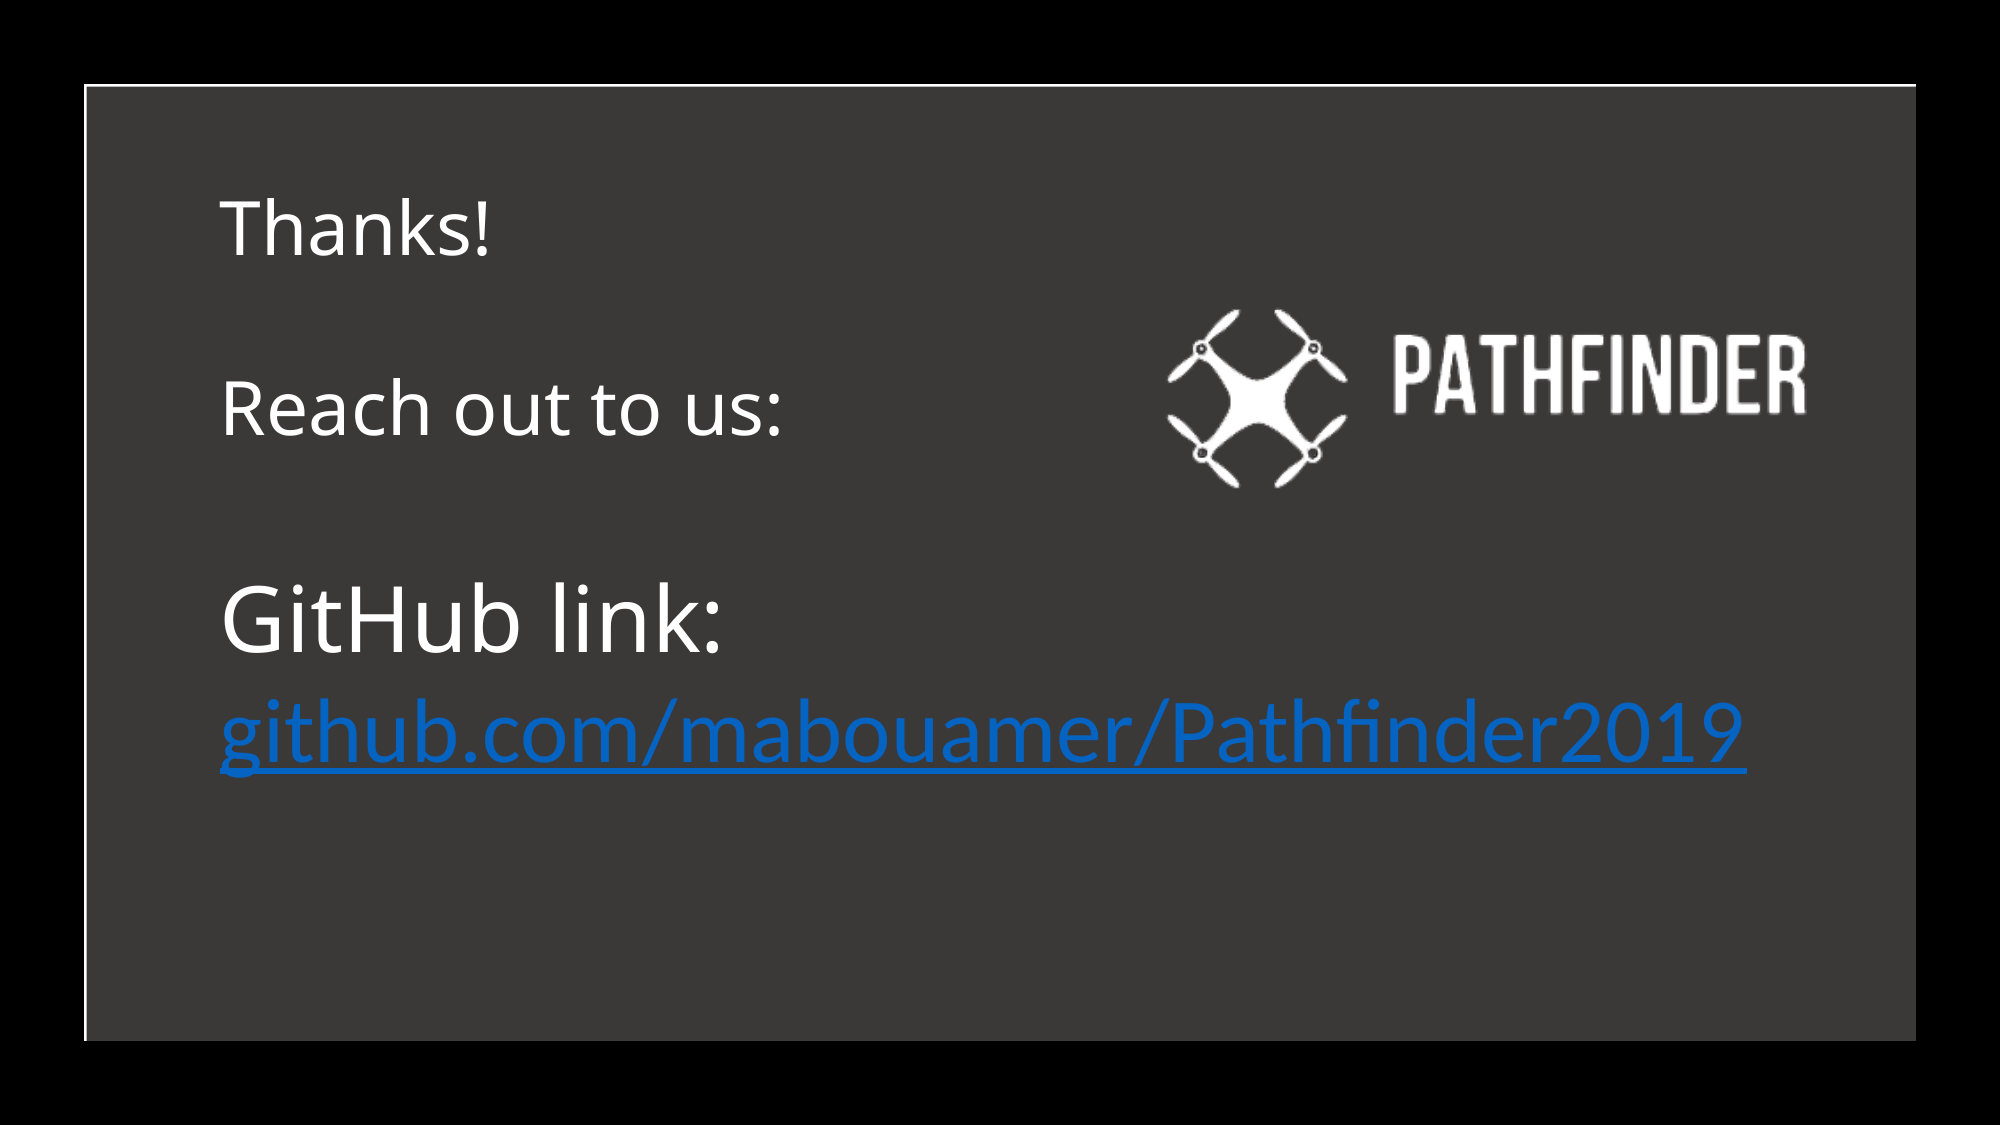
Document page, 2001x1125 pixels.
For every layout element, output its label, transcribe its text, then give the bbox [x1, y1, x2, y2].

text_box [85, 85, 1916, 1041]
text_box [0, 0, 2000, 1125]
text_box Thanks! Reach out to us: GitHub link: github.com/mabouamer/Pathfinder2019 [205, 173, 1795, 788]
picture [1122, 253, 1846, 540]
